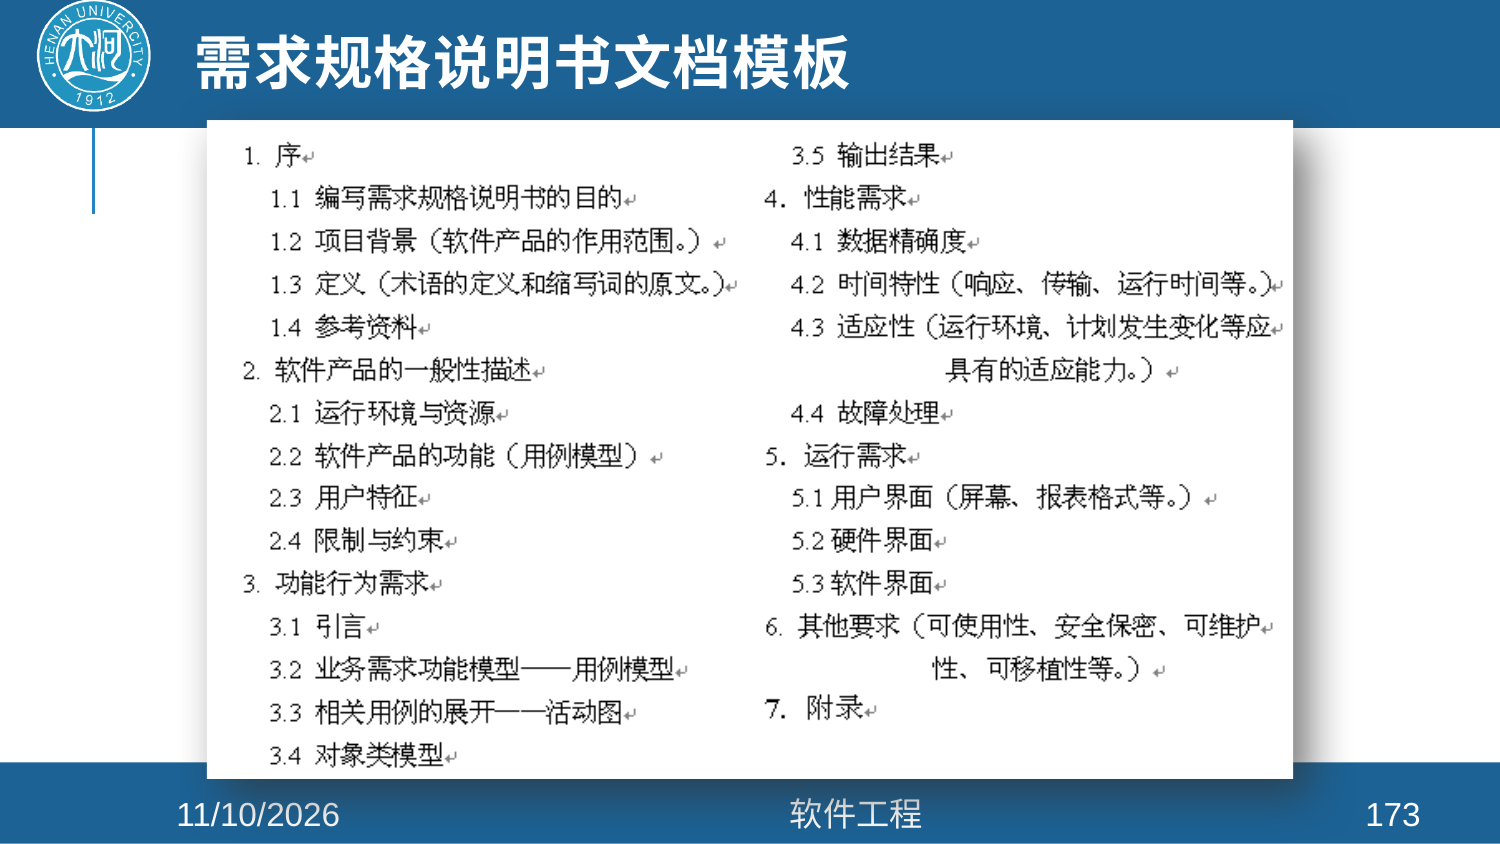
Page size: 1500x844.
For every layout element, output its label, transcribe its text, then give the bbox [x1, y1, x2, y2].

footer 软件工程 [391, 796, 1322, 830]
slide_number 173 [1333, 796, 1454, 830]
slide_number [126, 796, 391, 830]
title 需求规格说明书文档模板 [179, 0, 1454, 136]
picture [206, 120, 1294, 779]
